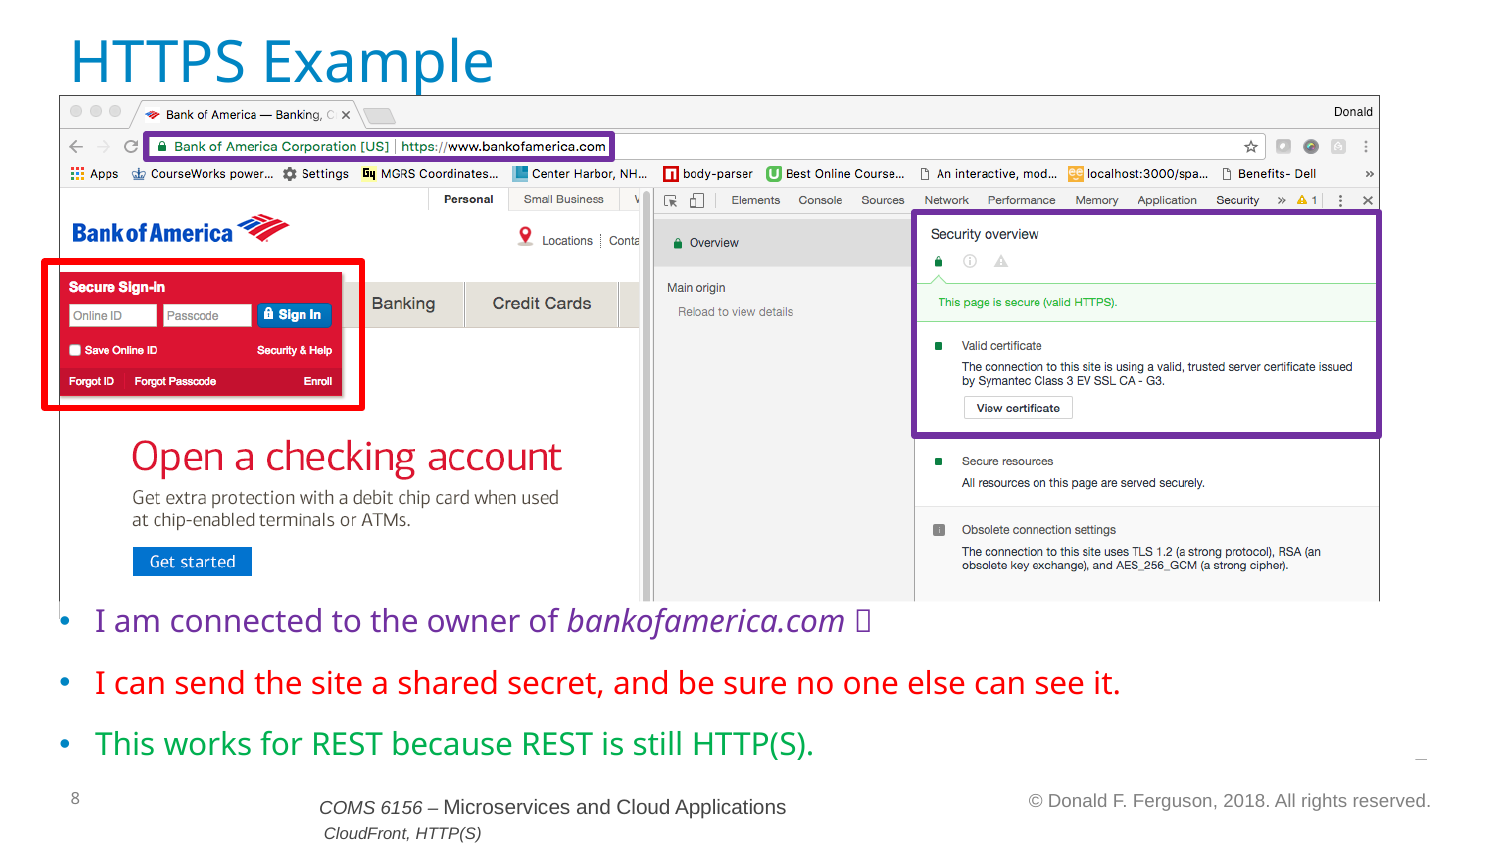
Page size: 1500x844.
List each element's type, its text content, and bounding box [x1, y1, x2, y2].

text_box [44, 261, 54, 409]
list I am connected to the owner of bankofamerica.com  I can send the site a shared secret, and be sure no one else can see it. This works for REST because REST is still HTTP(S). [59, 601, 1416, 764]
picture [59, 95, 1380, 619]
title HTTPS Example [69, 31, 1429, 96]
